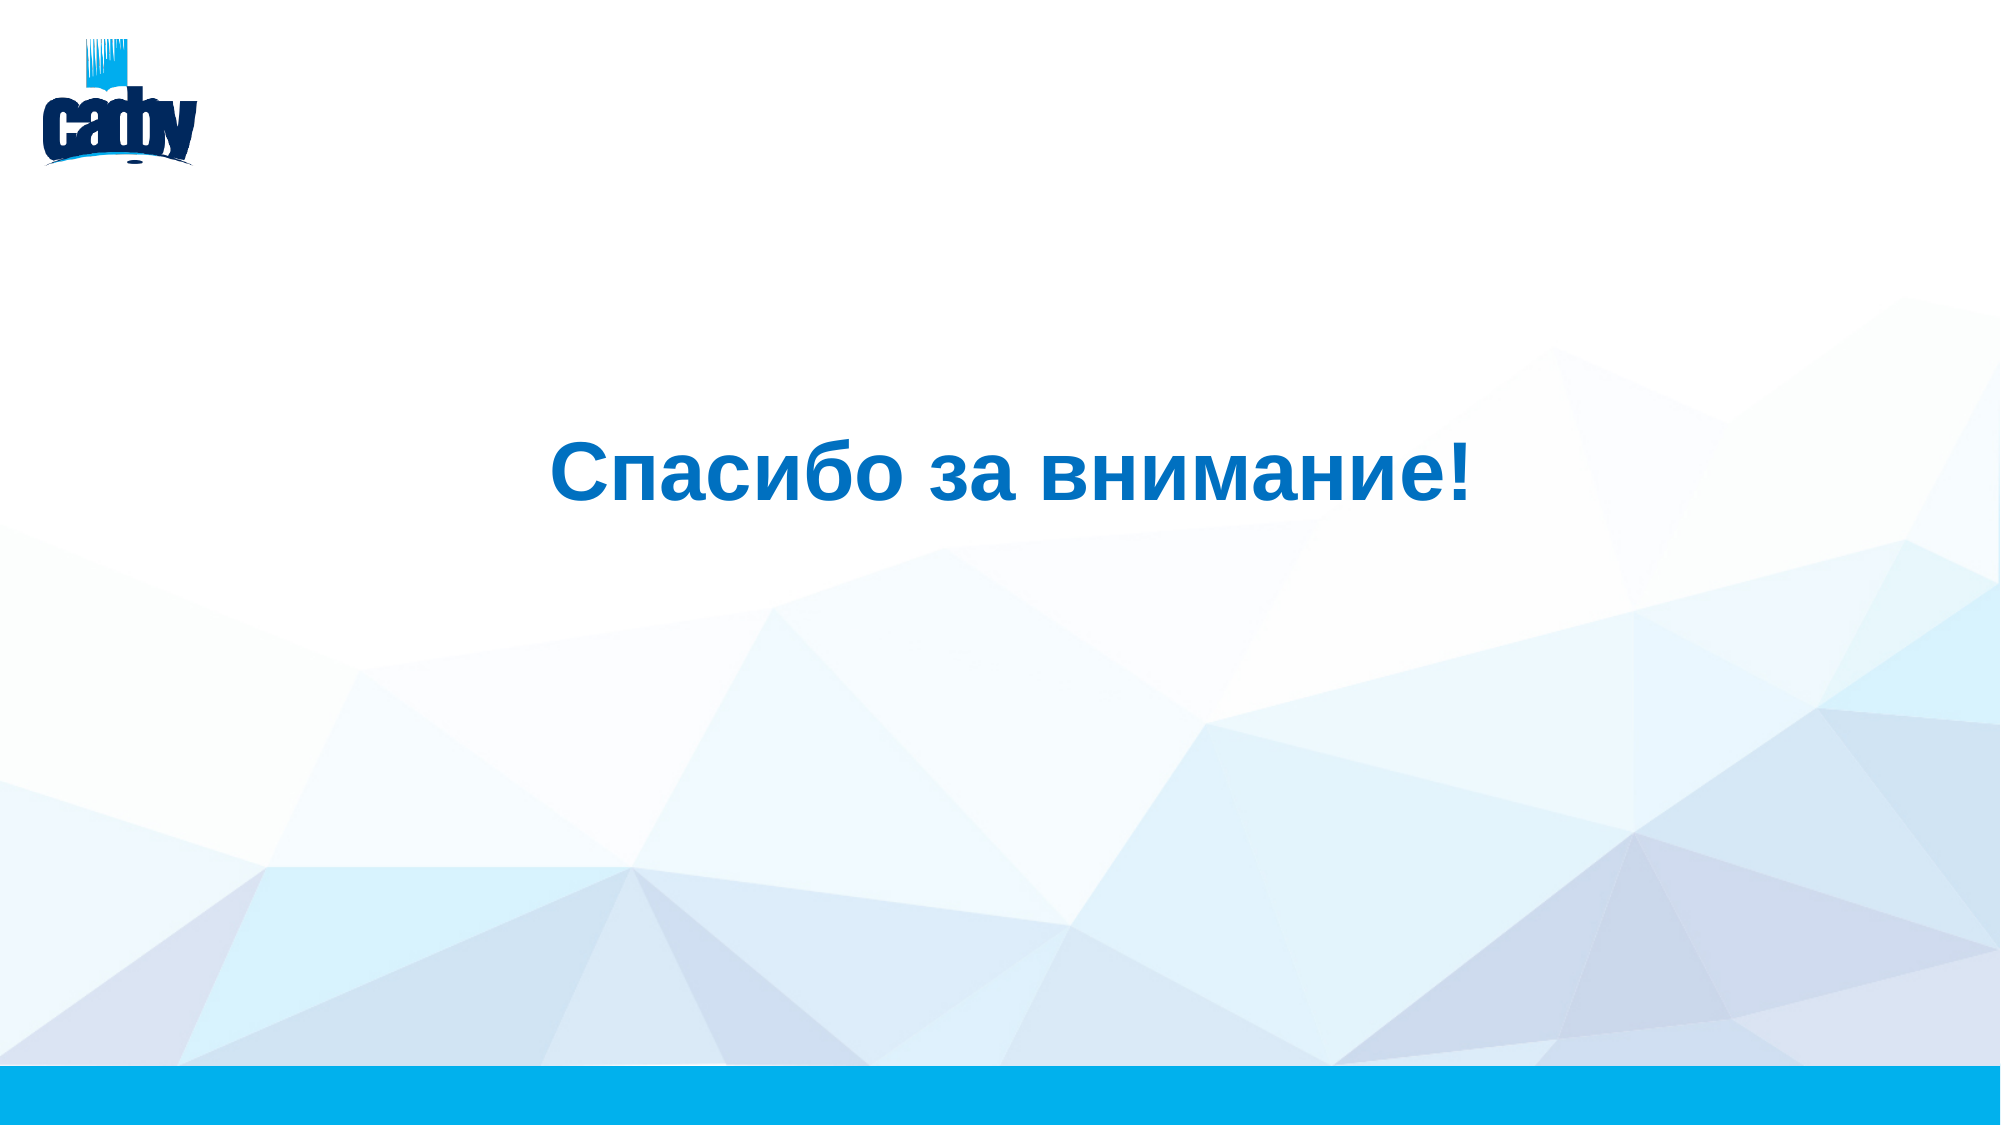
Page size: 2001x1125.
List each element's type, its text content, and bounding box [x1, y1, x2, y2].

picture [0, 0, 2001, 1065]
title Спасибо за внимание! [303, 385, 1721, 549]
